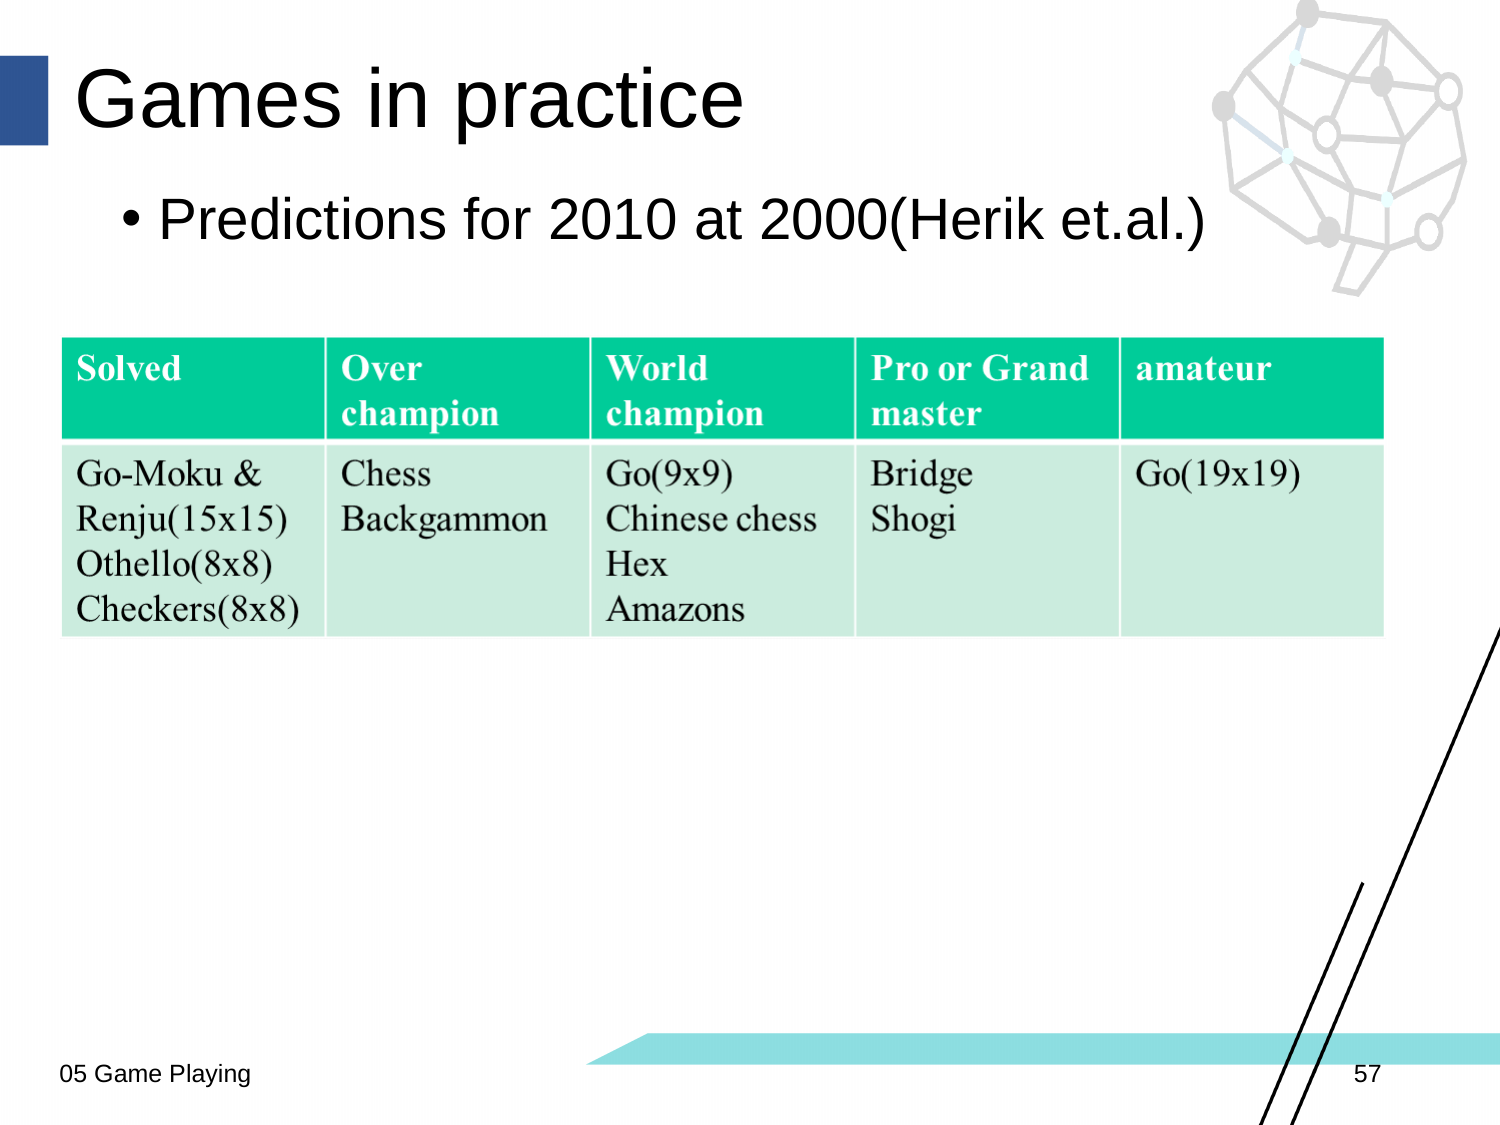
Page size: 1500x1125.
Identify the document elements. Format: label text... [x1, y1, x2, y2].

list Predictions for 2010 at 2000(Herik et.al.) [106, 181, 1394, 1023]
slide_number 57 [1059, 1042, 1397, 1103]
footer 05 Game Playing [44, 1042, 609, 1103]
title Games in practice [59, 54, 1157, 146]
picture [0, 0, 1500, 1125]
